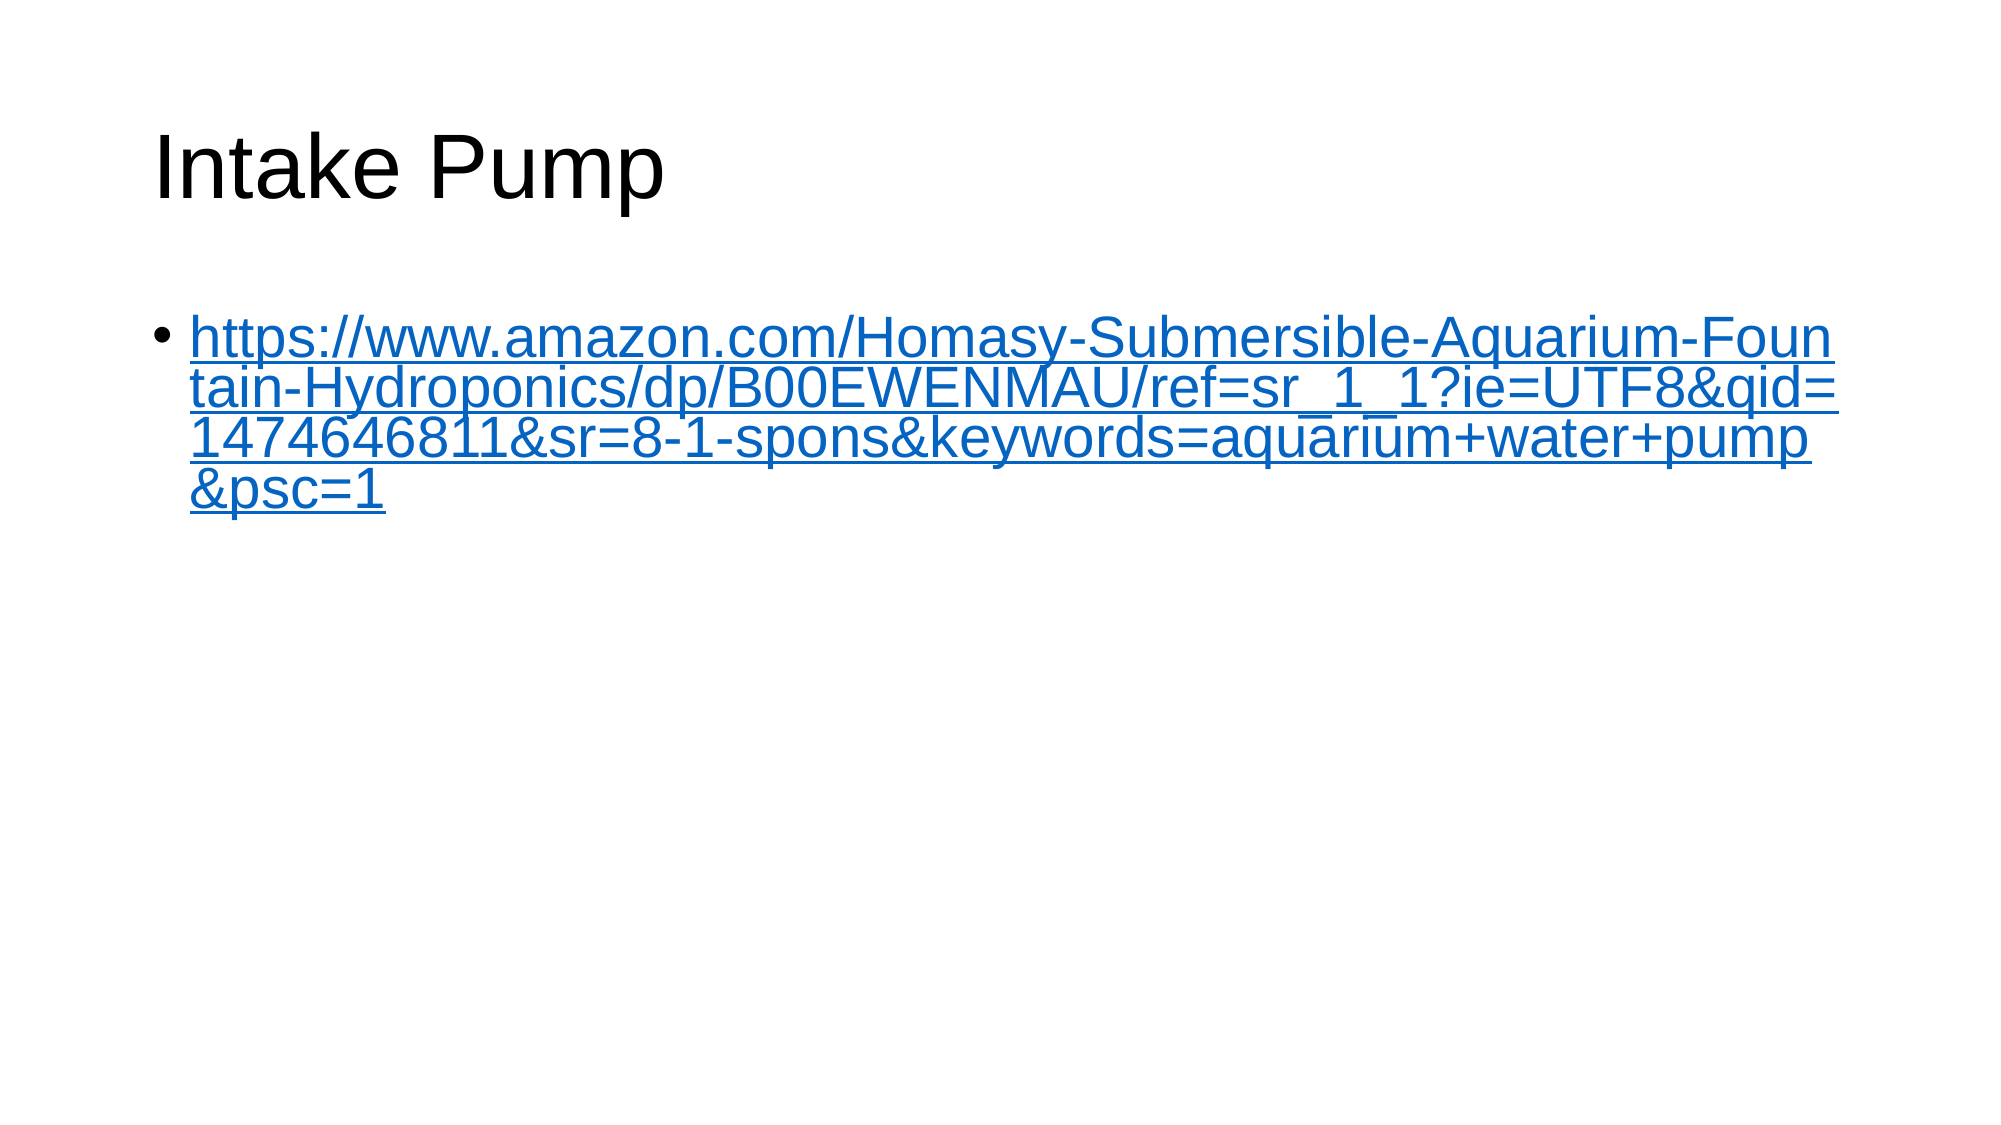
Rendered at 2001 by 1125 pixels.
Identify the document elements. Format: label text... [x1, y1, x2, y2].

title Intake Pump [137, 59, 1863, 278]
list https://www.amazon.com/Homasy-Submersible-Aquarium-Fountain-Hydroponics/dp/B00EWENMAU/ref=sr_1_1?ie=UTF8&qid=1474646811&sr=8-1-spons&keywords=aquarium+water+pump&psc=1 [137, 299, 1863, 1014]
